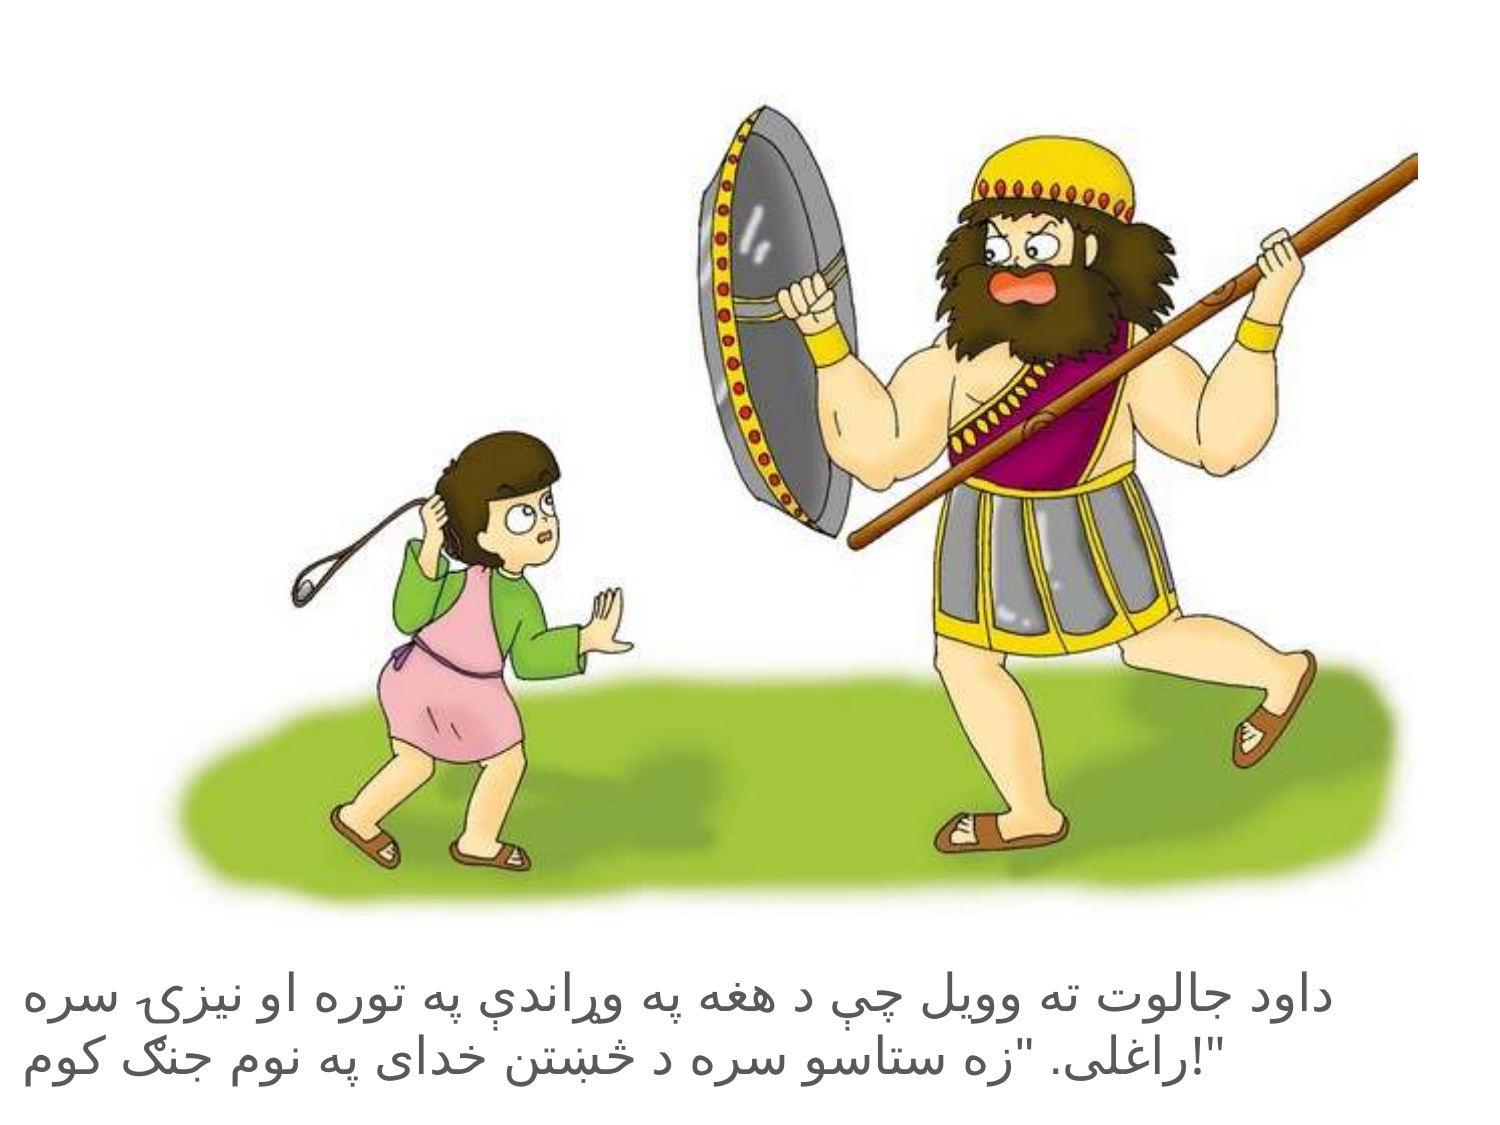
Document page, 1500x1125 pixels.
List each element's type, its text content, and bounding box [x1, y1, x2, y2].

picture [111, 30, 1418, 922]
text_box داود جالوت ته وویل چې د هغه په وړاندې په توره او نیزۍ سره راغلی. "زه ستاسو سره د څښتن خدای په نوم جنګ کوم!" [7, 952, 1493, 1092]
